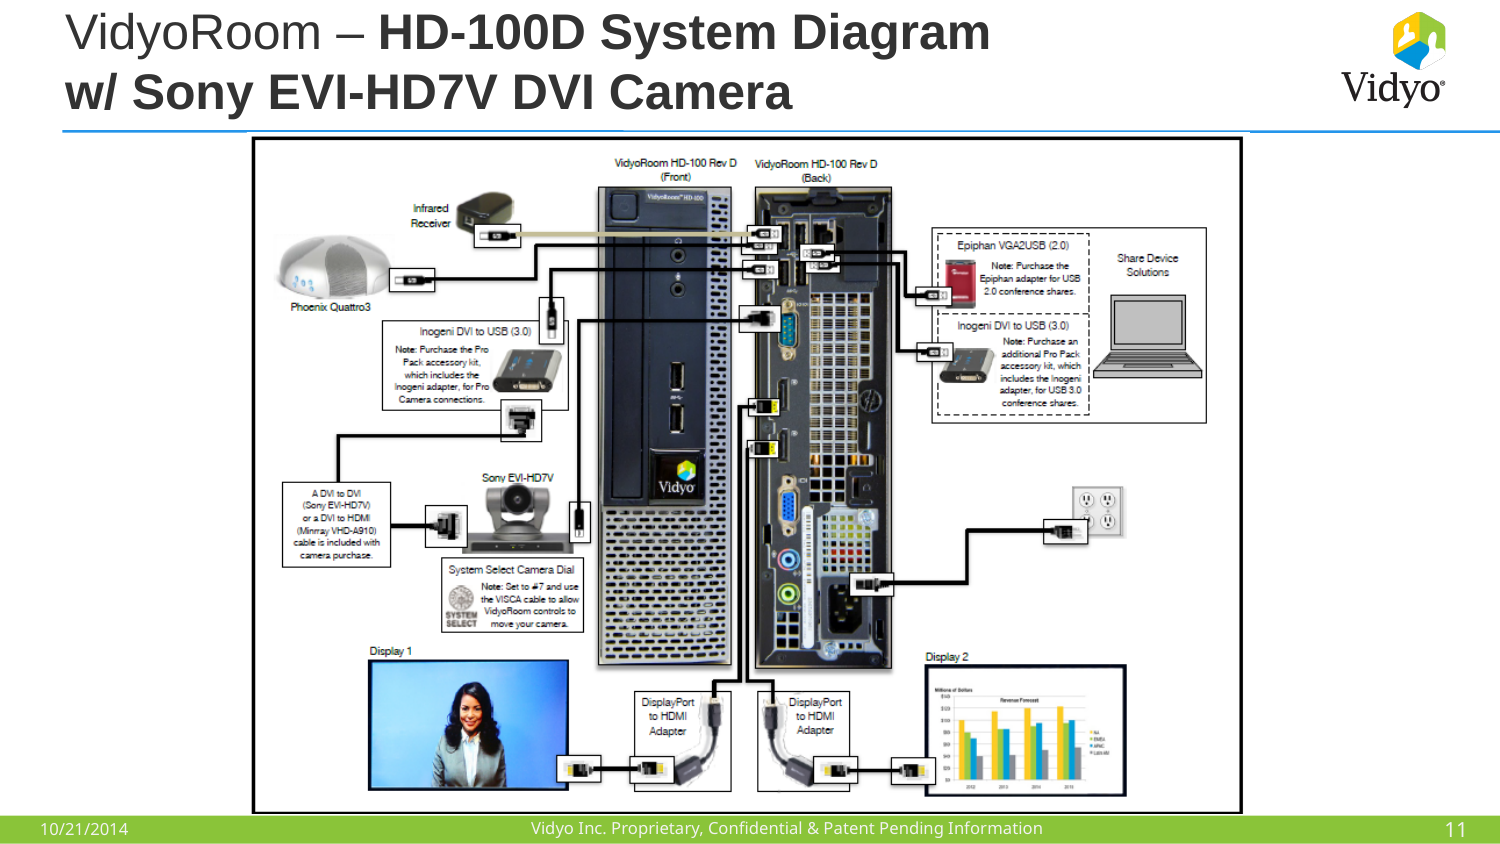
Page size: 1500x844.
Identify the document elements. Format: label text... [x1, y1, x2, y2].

picture [246, 132, 1251, 814]
picture [1338, 9, 1500, 123]
title VidyoRoom – HD-100D System Diagram w/ Sony EVI-HD7V DVI Camera [50, 9, 1338, 128]
